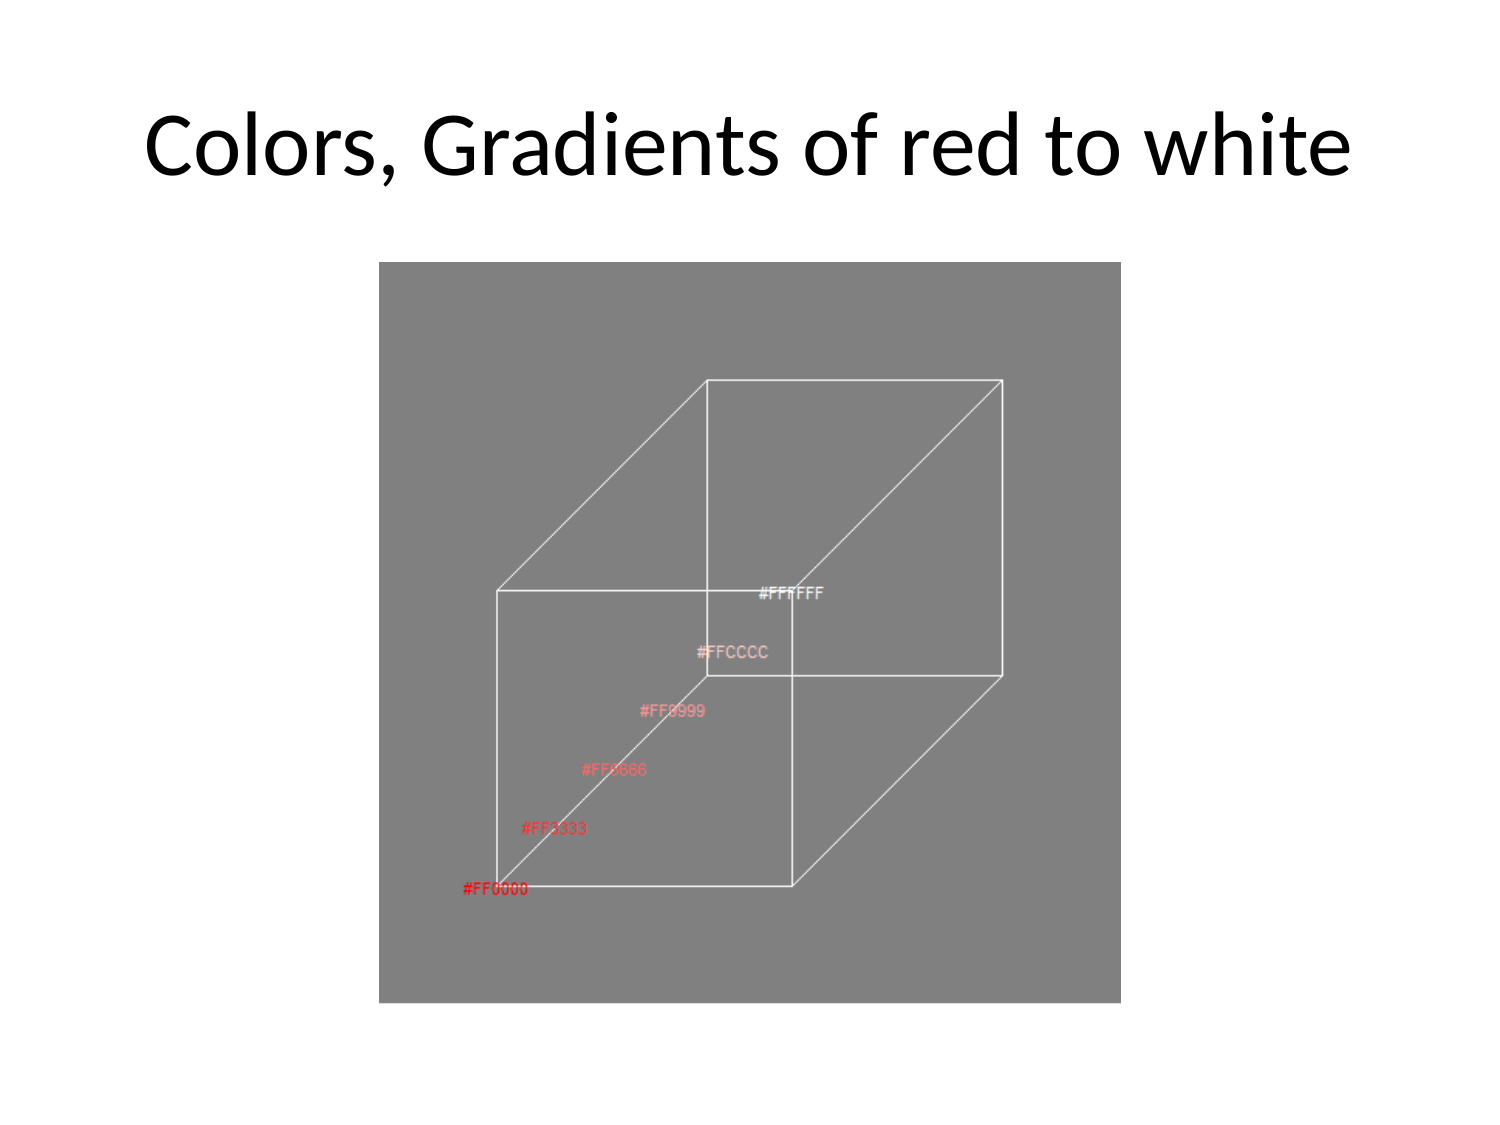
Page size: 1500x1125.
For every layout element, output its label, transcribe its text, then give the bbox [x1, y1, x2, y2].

title Colors, Gradients of red to white [75, 45, 1425, 233]
picture [378, 262, 1122, 1005]
